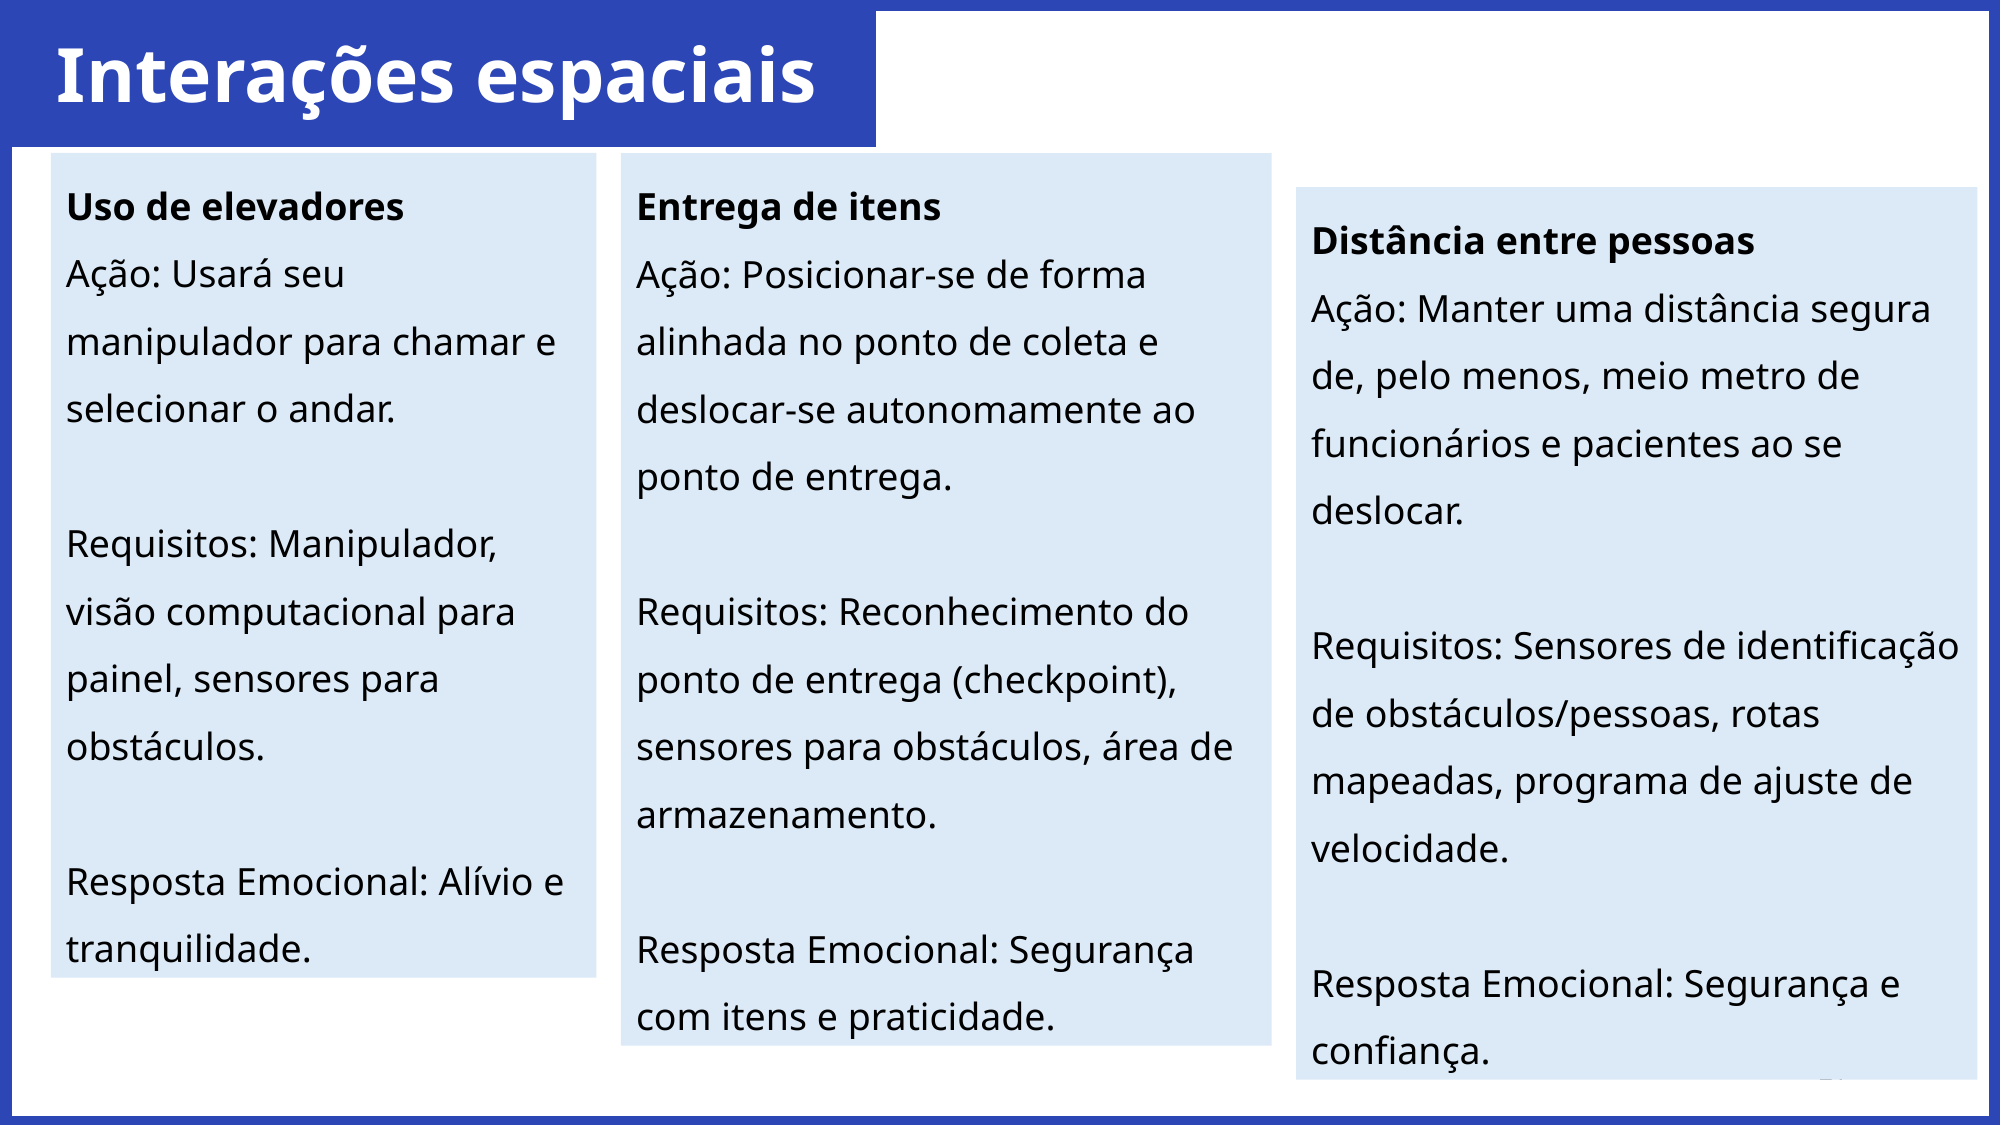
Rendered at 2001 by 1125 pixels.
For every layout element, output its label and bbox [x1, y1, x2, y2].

text_box [0, 0, 2000, 1125]
